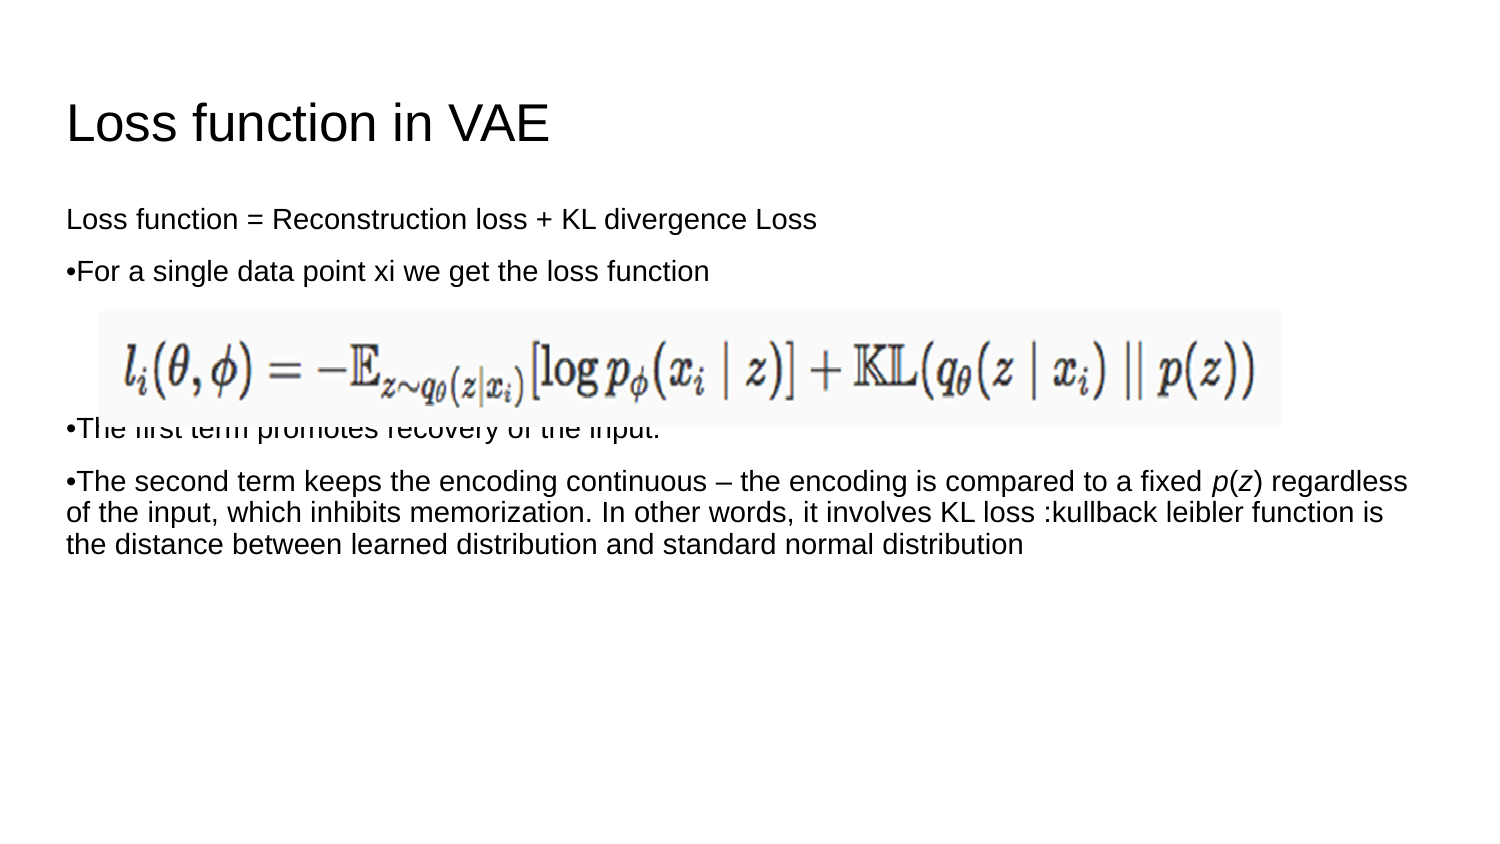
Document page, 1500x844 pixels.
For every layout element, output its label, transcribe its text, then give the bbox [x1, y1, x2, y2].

list Loss function = Reconstruction loss + KL divergence Loss •For a single data point xi we get the loss function •The first term promotes recovery of the input. •The second term keeps the encoding continuous – the encoding is compared to a fixed p(z) regardless of the input, which inhibits memorization. In other words, it involves KL loss :kullback leibler function is the distance between learned distribution and standard normal distribution [51, 189, 1449, 750]
picture [98, 311, 1281, 427]
title Loss function in VAE [51, 72, 1449, 167]
